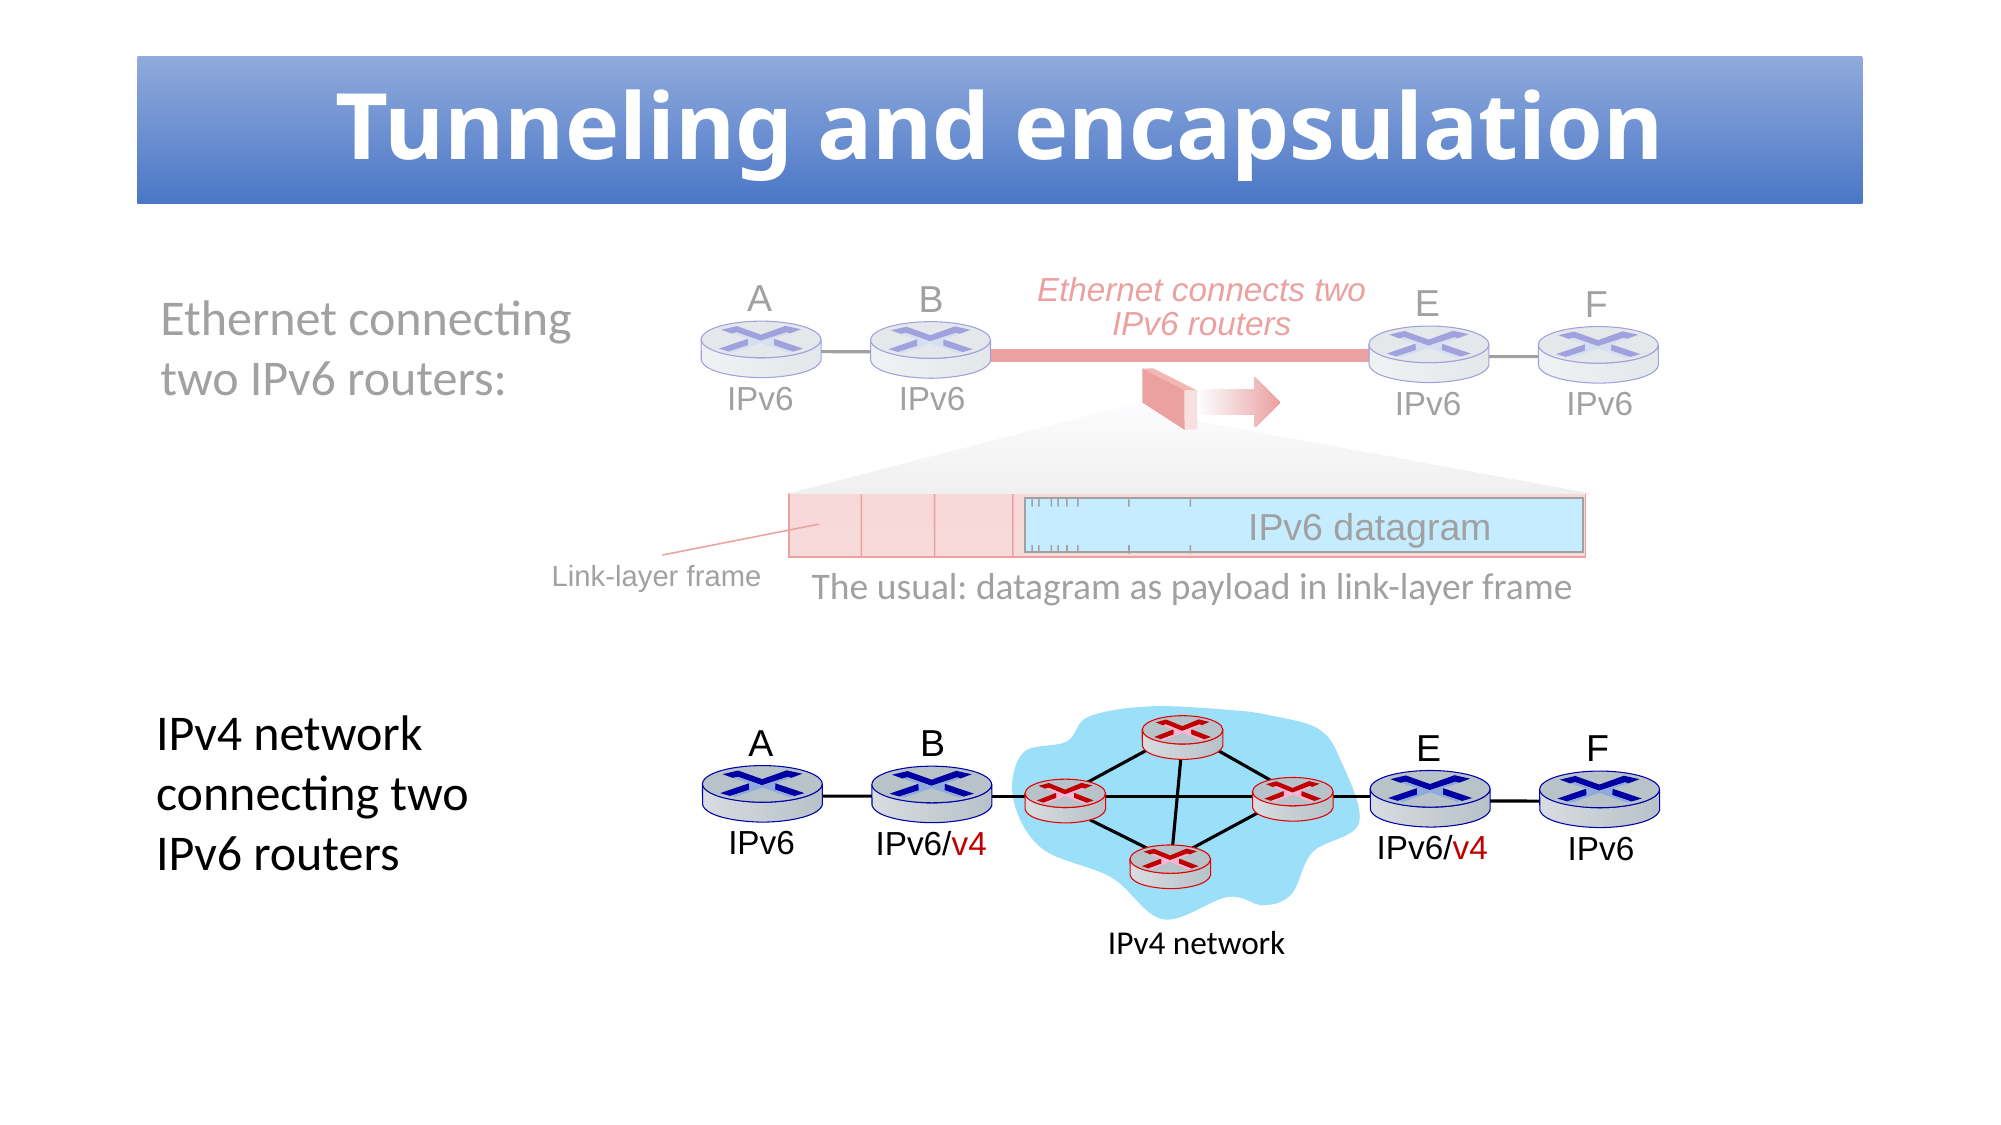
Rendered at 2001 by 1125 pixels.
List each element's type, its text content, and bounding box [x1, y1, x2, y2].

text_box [1142, 368, 1280, 430]
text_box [702, 700, 1660, 969]
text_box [788, 401, 1591, 558]
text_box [532, 524, 819, 601]
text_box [701, 266, 1659, 430]
text_box [134, 221, 1786, 619]
title Tunneling and encapsulation [137, 56, 1863, 204]
text_box IPv4 network connecting two IPv6 routers [141, 692, 562, 888]
